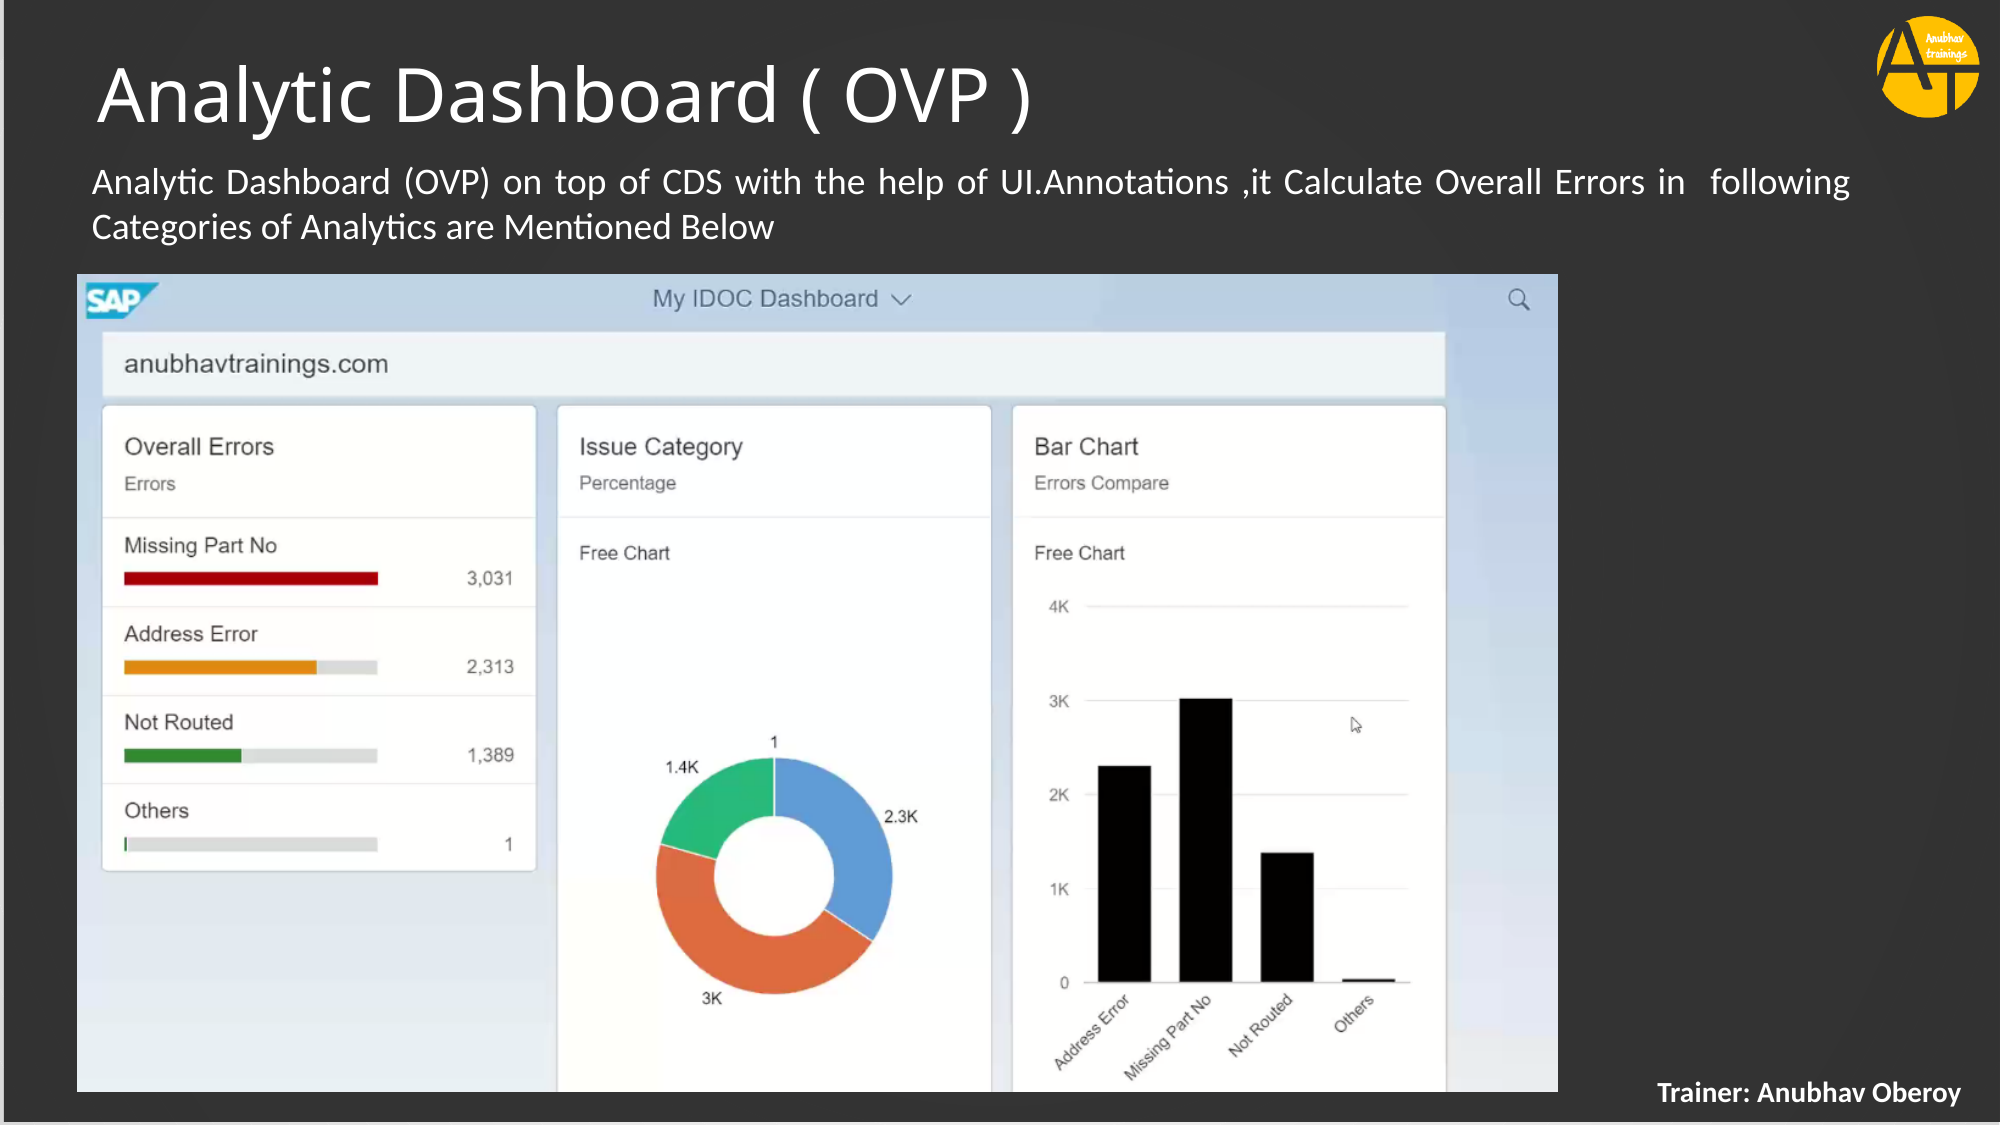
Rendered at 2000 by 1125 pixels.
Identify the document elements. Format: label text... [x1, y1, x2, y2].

title Analytic Dashboard ( OVP ) [77, 33, 1877, 151]
text_box [2, 0, 2000, 1124]
picture [76, 274, 1558, 1092]
picture [1866, 9, 1985, 126]
footer Trainer: Anubhav Oberoy [1625, 1061, 1994, 1121]
text_box Analytic Dashboard (OVP) on top of CDS with the help of UI.Annotations ,it Calculate Overall Errors in following Categories of Analytics are Mentioned Below [77, 149, 1867, 254]
